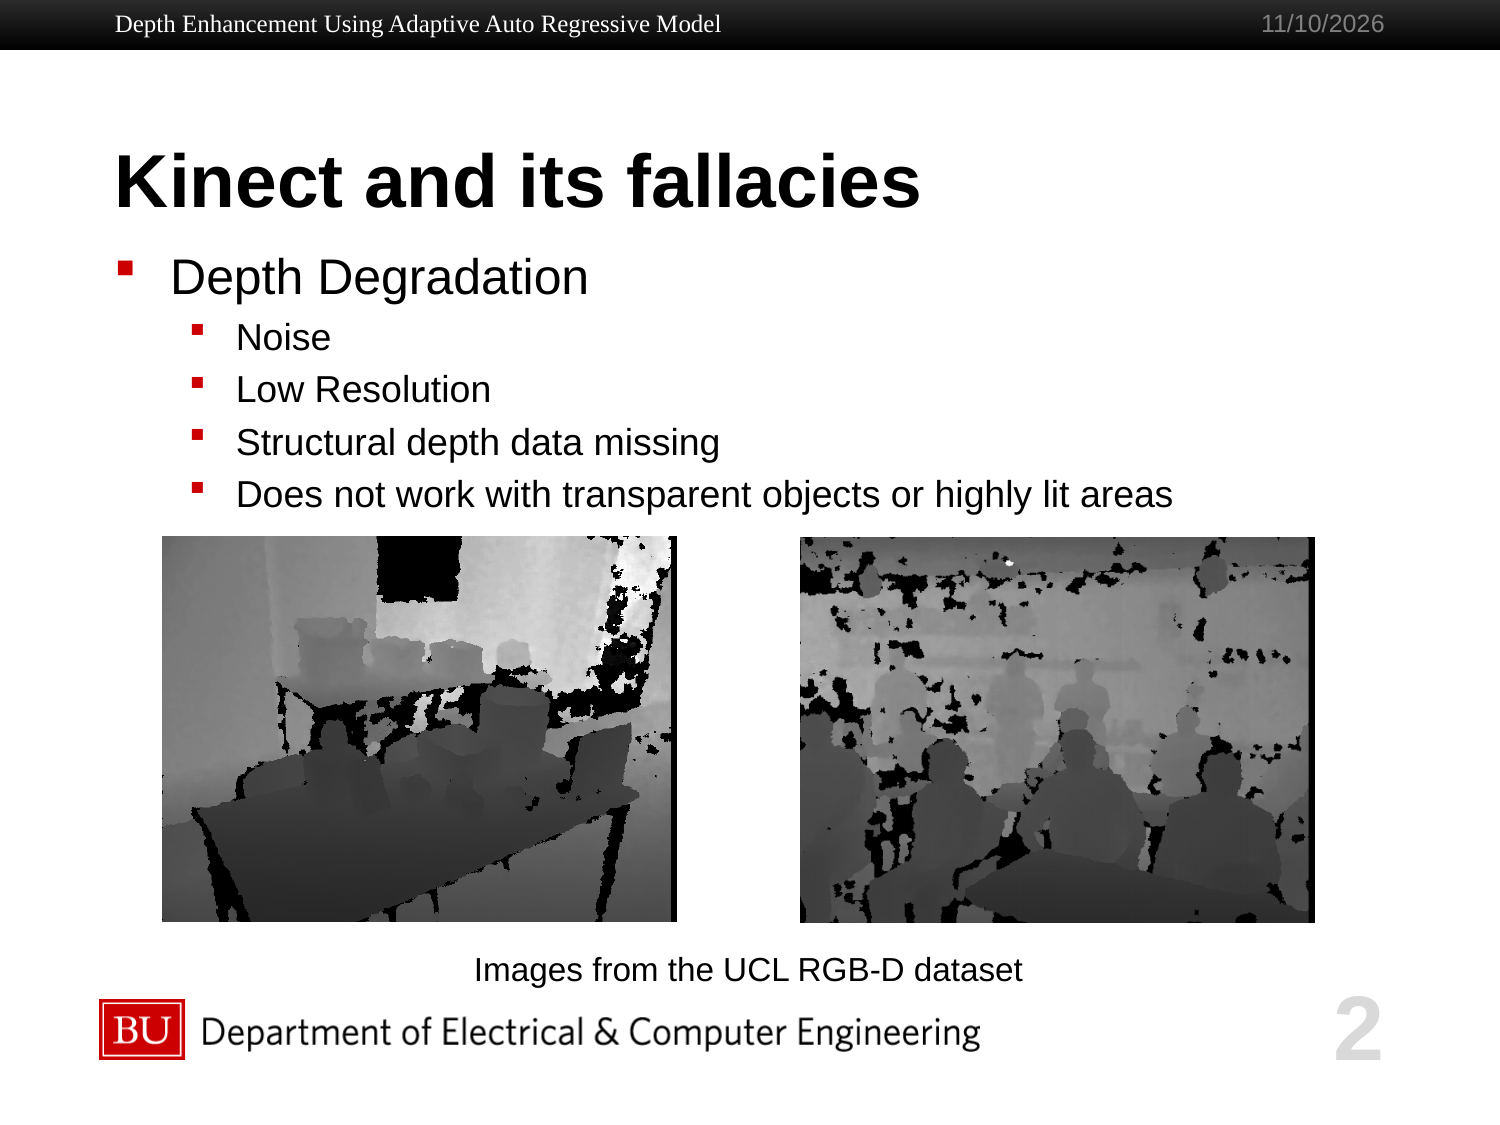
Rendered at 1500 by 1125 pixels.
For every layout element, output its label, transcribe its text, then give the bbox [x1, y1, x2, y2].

text_box Images from the UCL RGB-D dataset [459, 940, 1039, 996]
title Kinect and its fallacies [99, 125, 1400, 238]
list Depth Degradation Noise Low Resolution Structural depth data missing Does not work with transparent objects or highly lit areas [98, 237, 1399, 875]
slide_number 2 [1162, 968, 1401, 1082]
picture [799, 536, 1315, 924]
picture [162, 536, 677, 922]
footer Depth Enhancement Using Adaptive Auto Regressive Model [99, 0, 938, 51]
picture [99, 999, 980, 1060]
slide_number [1087, 0, 1401, 51]
